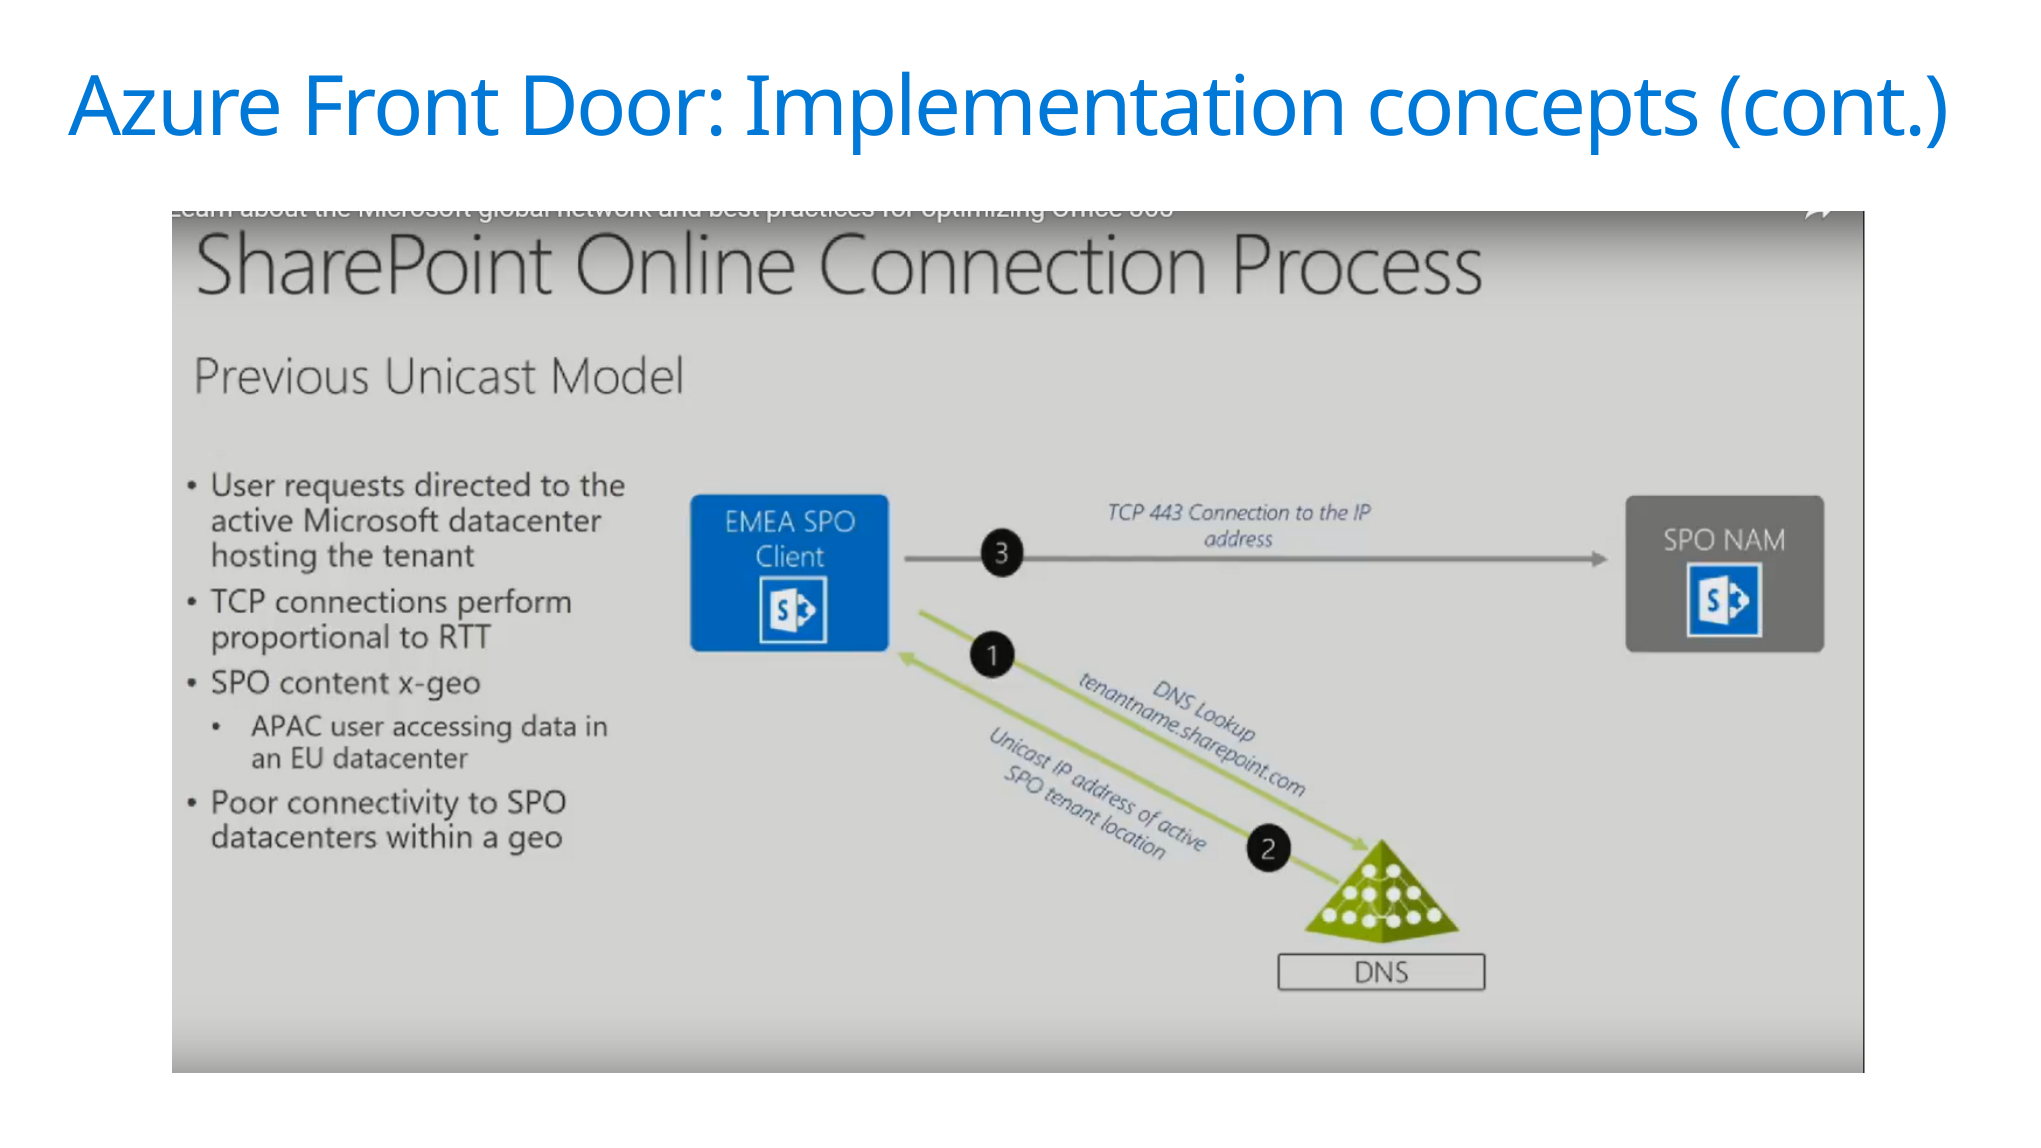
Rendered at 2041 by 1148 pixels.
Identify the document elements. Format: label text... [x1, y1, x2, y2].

title Azure Front Door: Implementation concepts (cont.) [45, 48, 1996, 199]
picture [172, 210, 1868, 1073]
